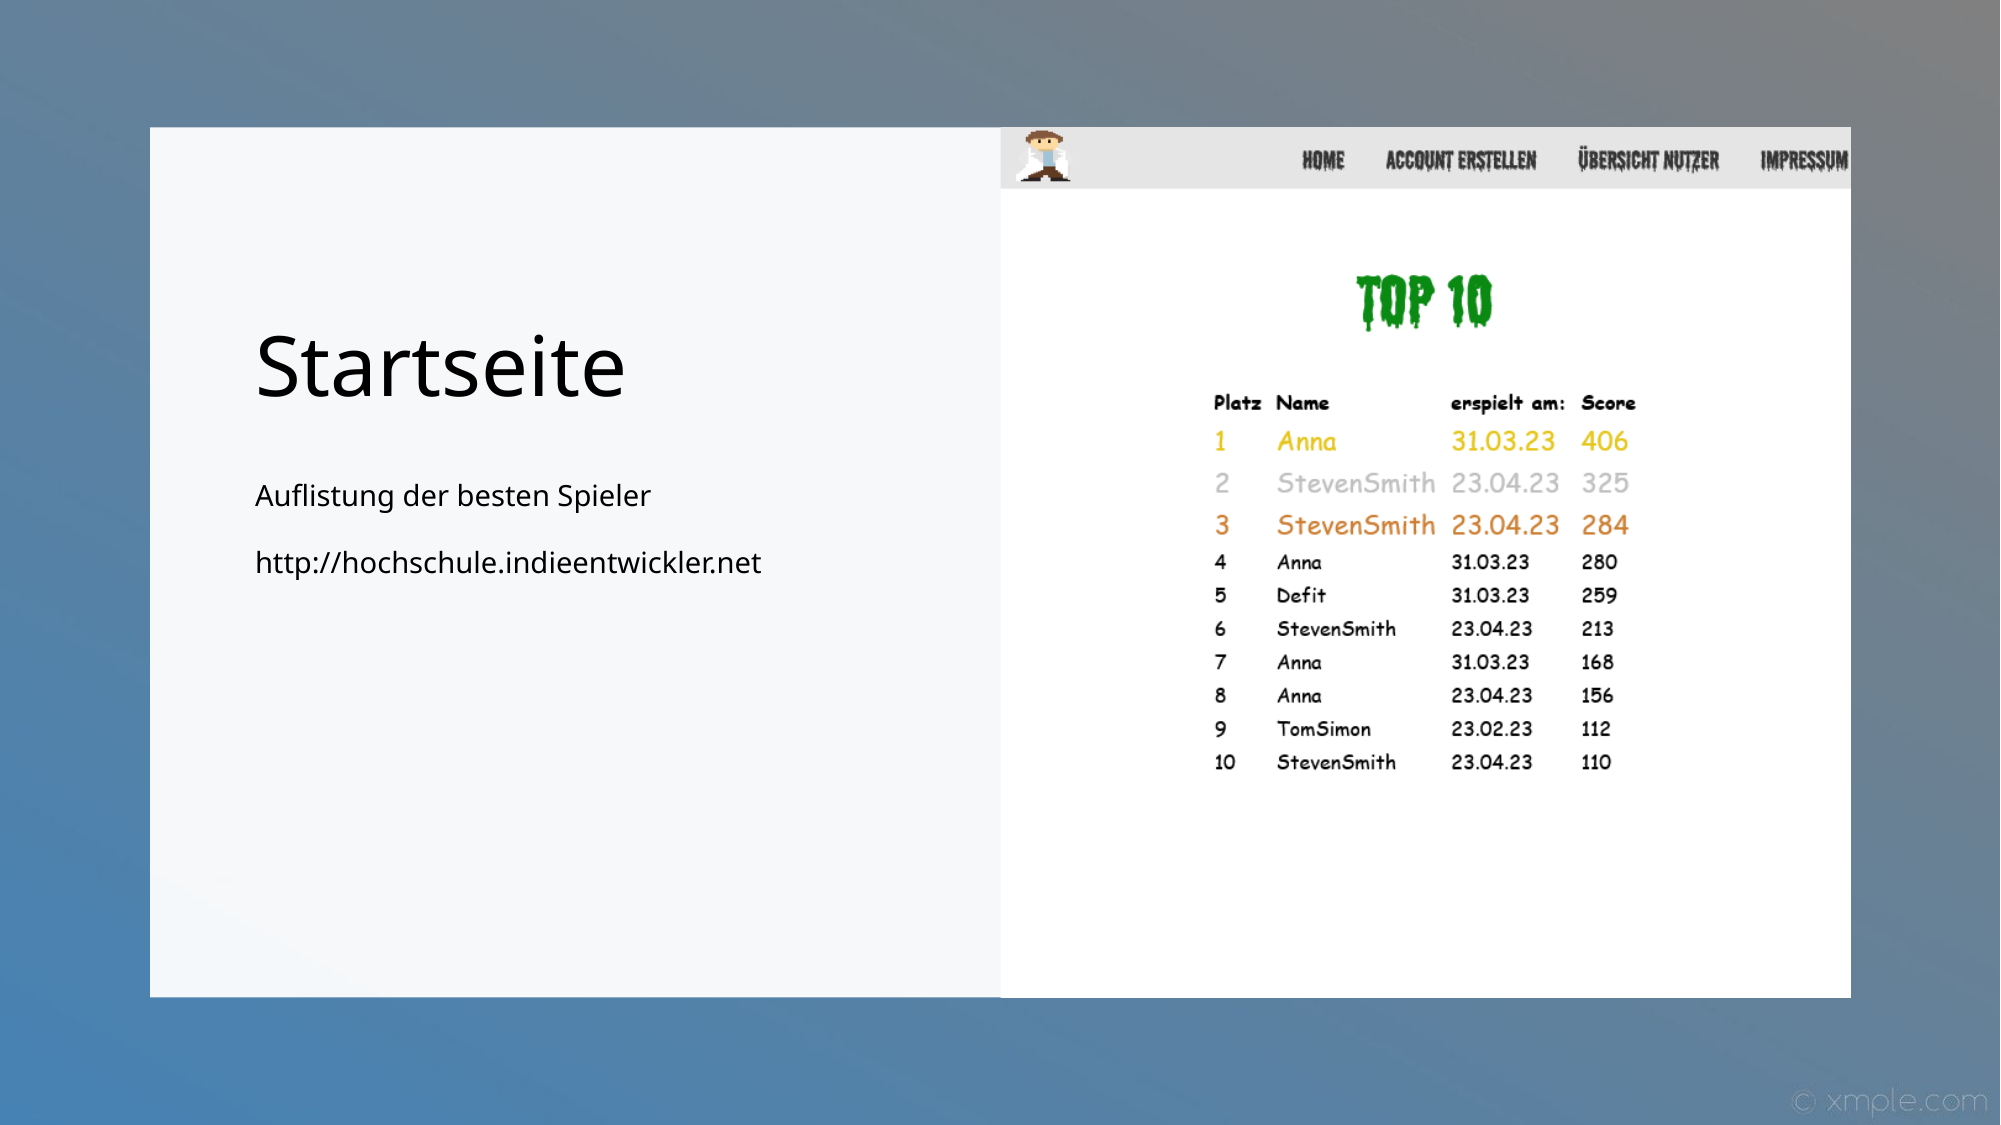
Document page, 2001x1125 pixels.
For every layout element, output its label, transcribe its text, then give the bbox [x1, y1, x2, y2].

picture [0, 0, 2000, 1125]
title Startseite [240, 299, 911, 438]
list Auflistung der besten Spieler http://hochschule.indieentwickler.net [240, 459, 932, 821]
